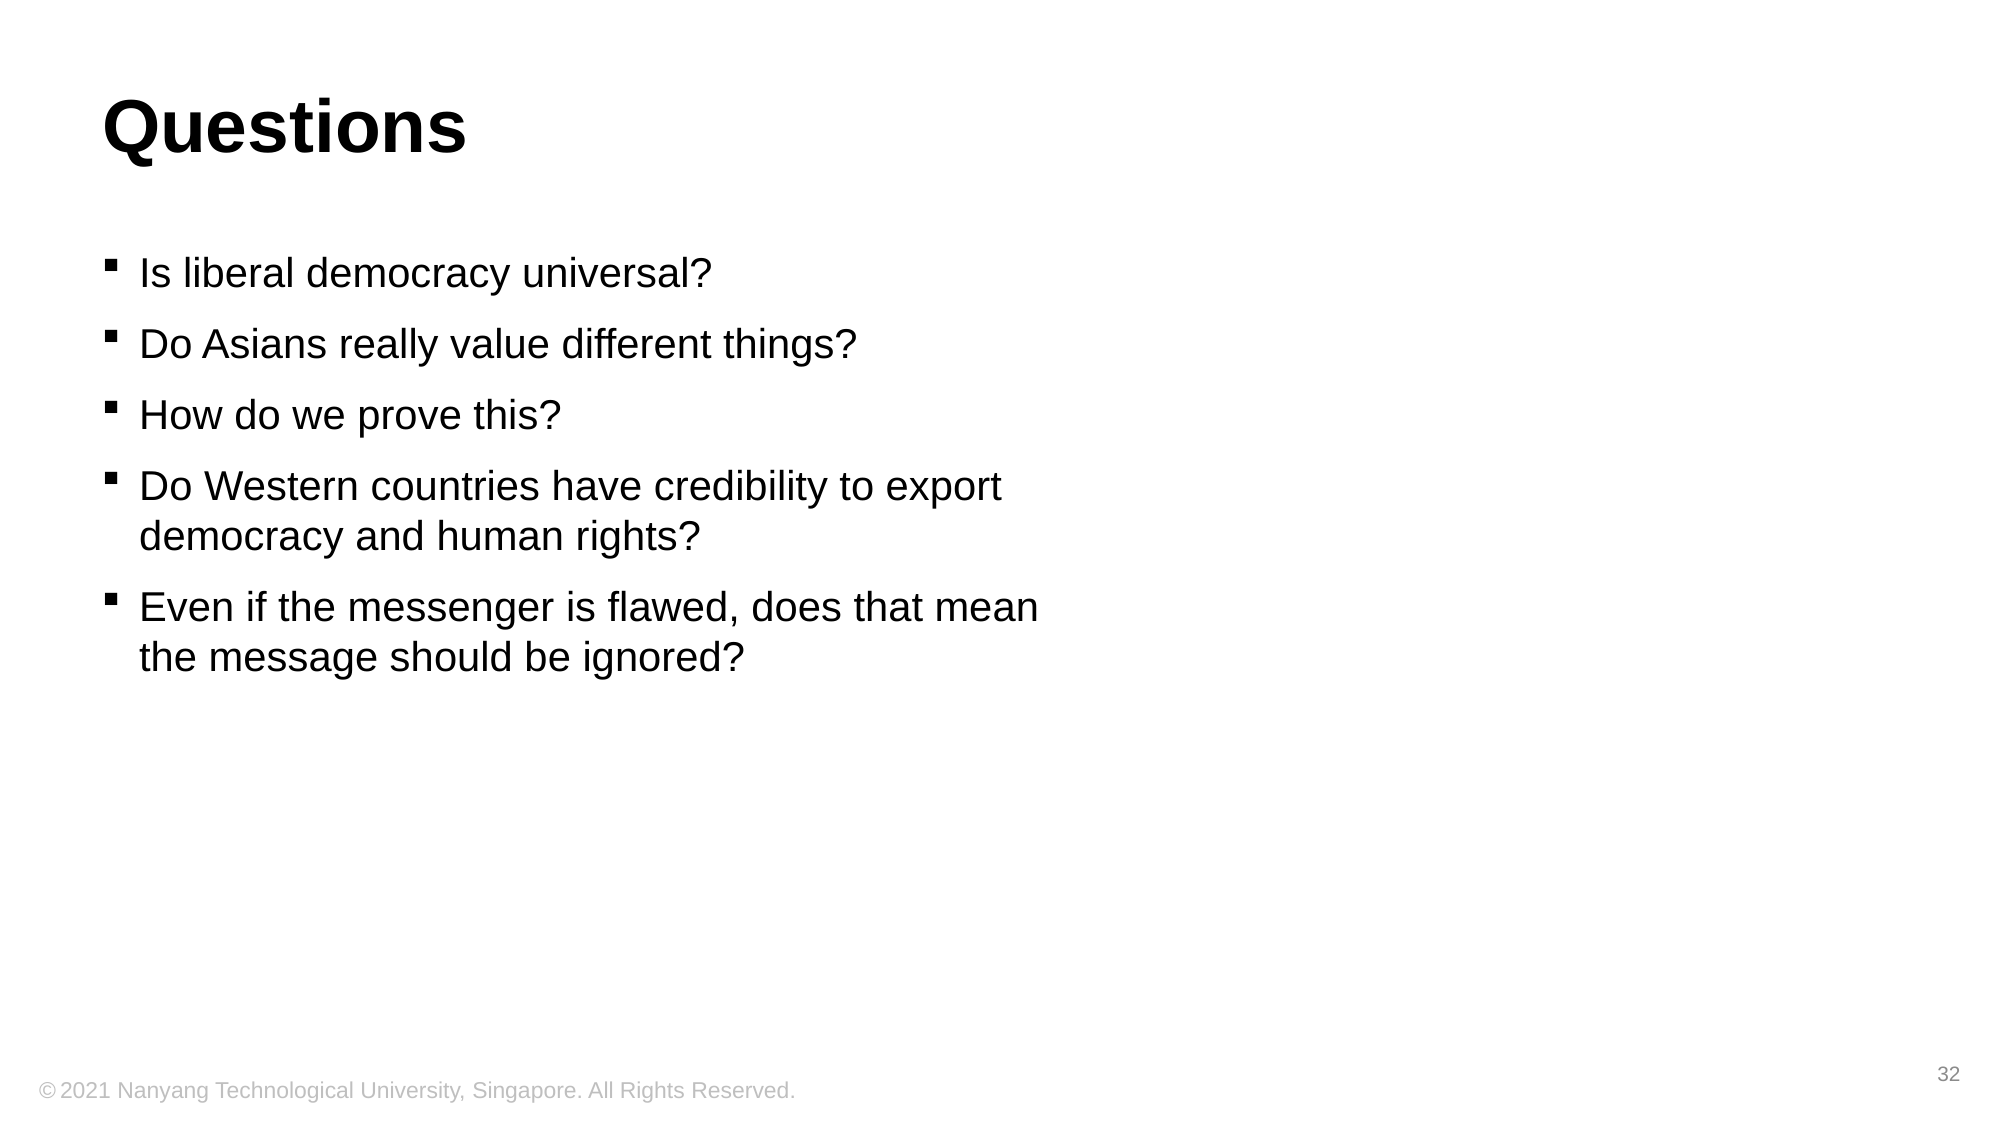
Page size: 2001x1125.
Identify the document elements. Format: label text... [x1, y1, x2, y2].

list Is liberal democracy universal? Do Asians really value different things? How do we prove this? Do Western countries have credibility to export democracy and human rights? Even if the messenger is flawed, does that mean the message should be ignored? [86, 238, 1102, 1014]
slide_number 32 [1525, 1042, 1976, 1103]
title Questions [86, 59, 1812, 198]
